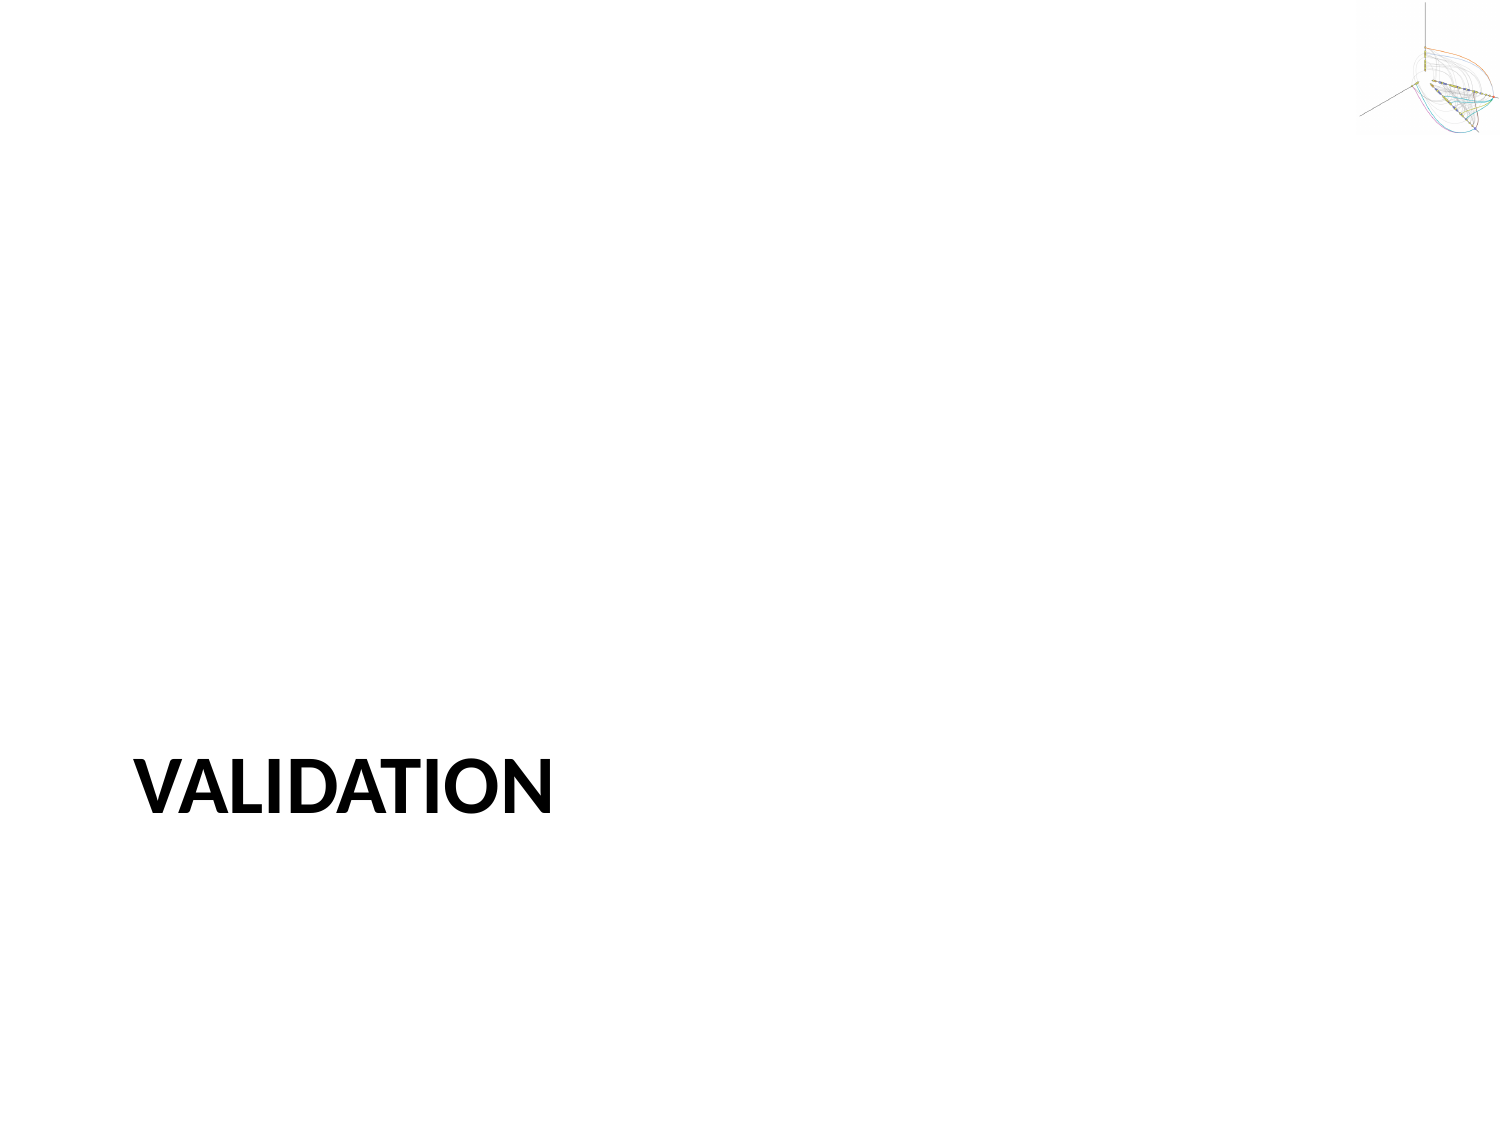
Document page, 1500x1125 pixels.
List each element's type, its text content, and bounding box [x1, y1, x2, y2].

picture [1356, 0, 1500, 135]
title Validation [118, 722, 1394, 947]
